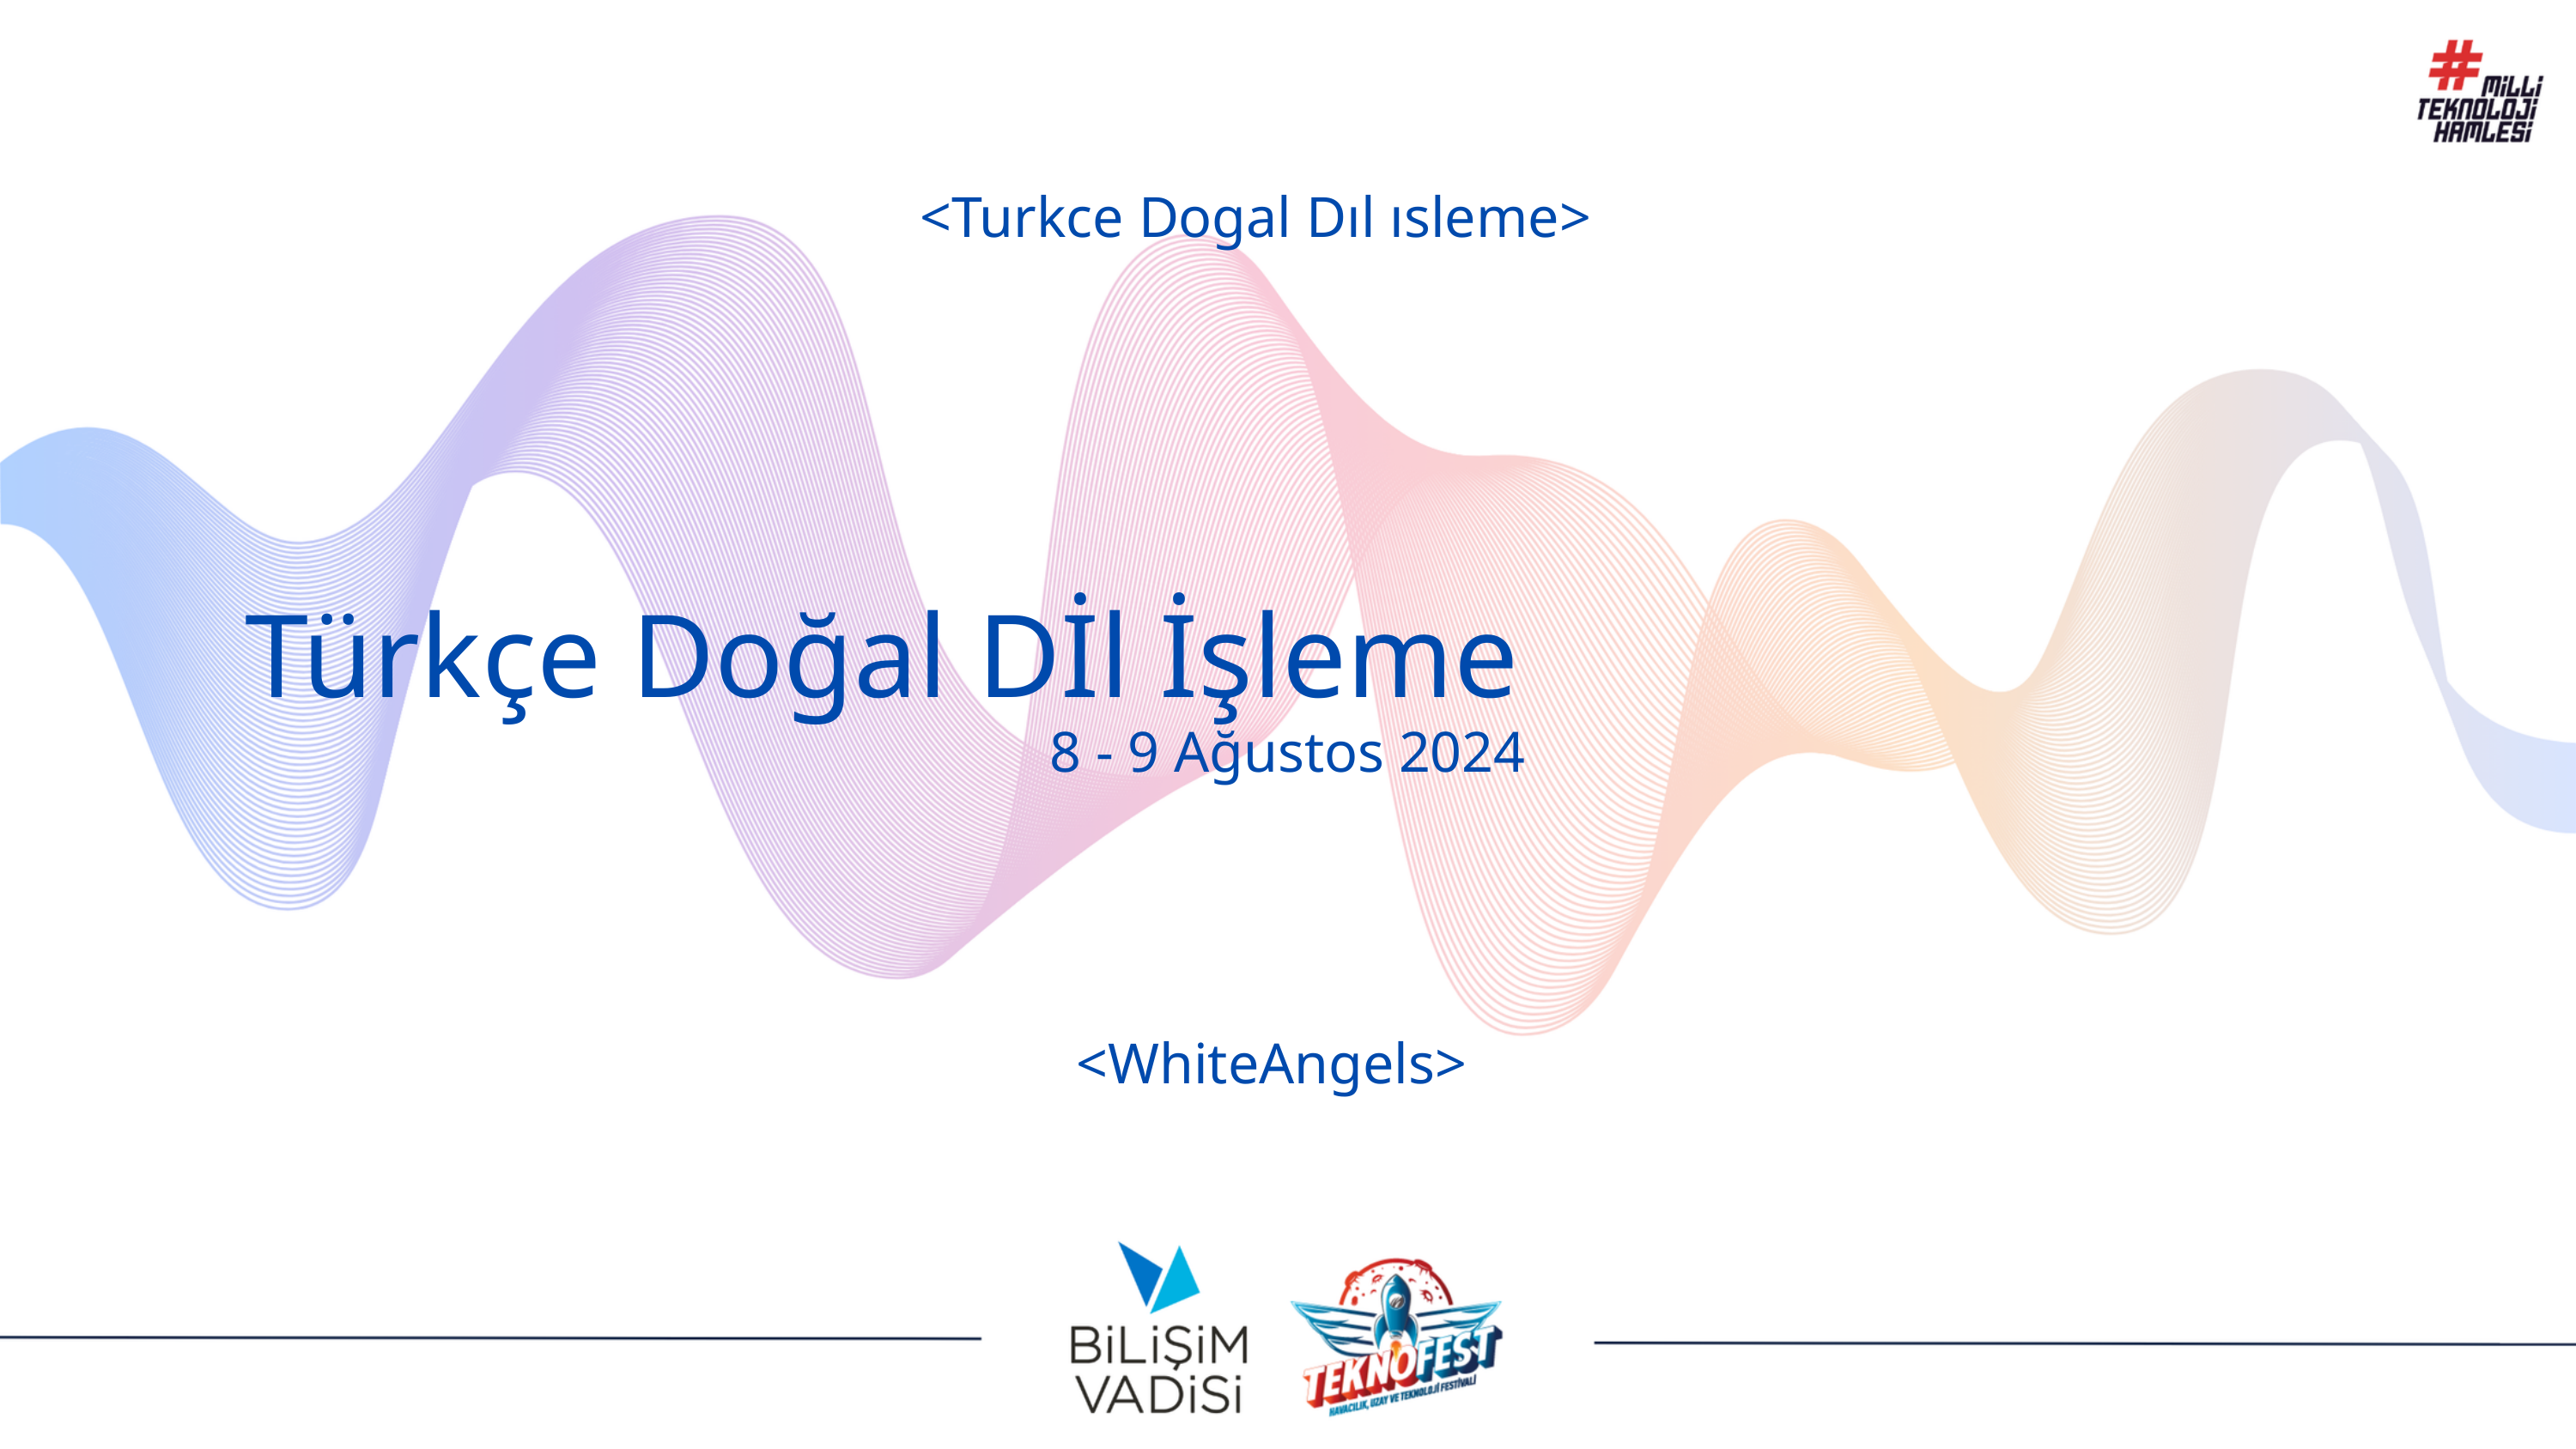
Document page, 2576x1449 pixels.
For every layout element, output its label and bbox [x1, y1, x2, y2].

text_box [0, 0, 2576, 1449]
